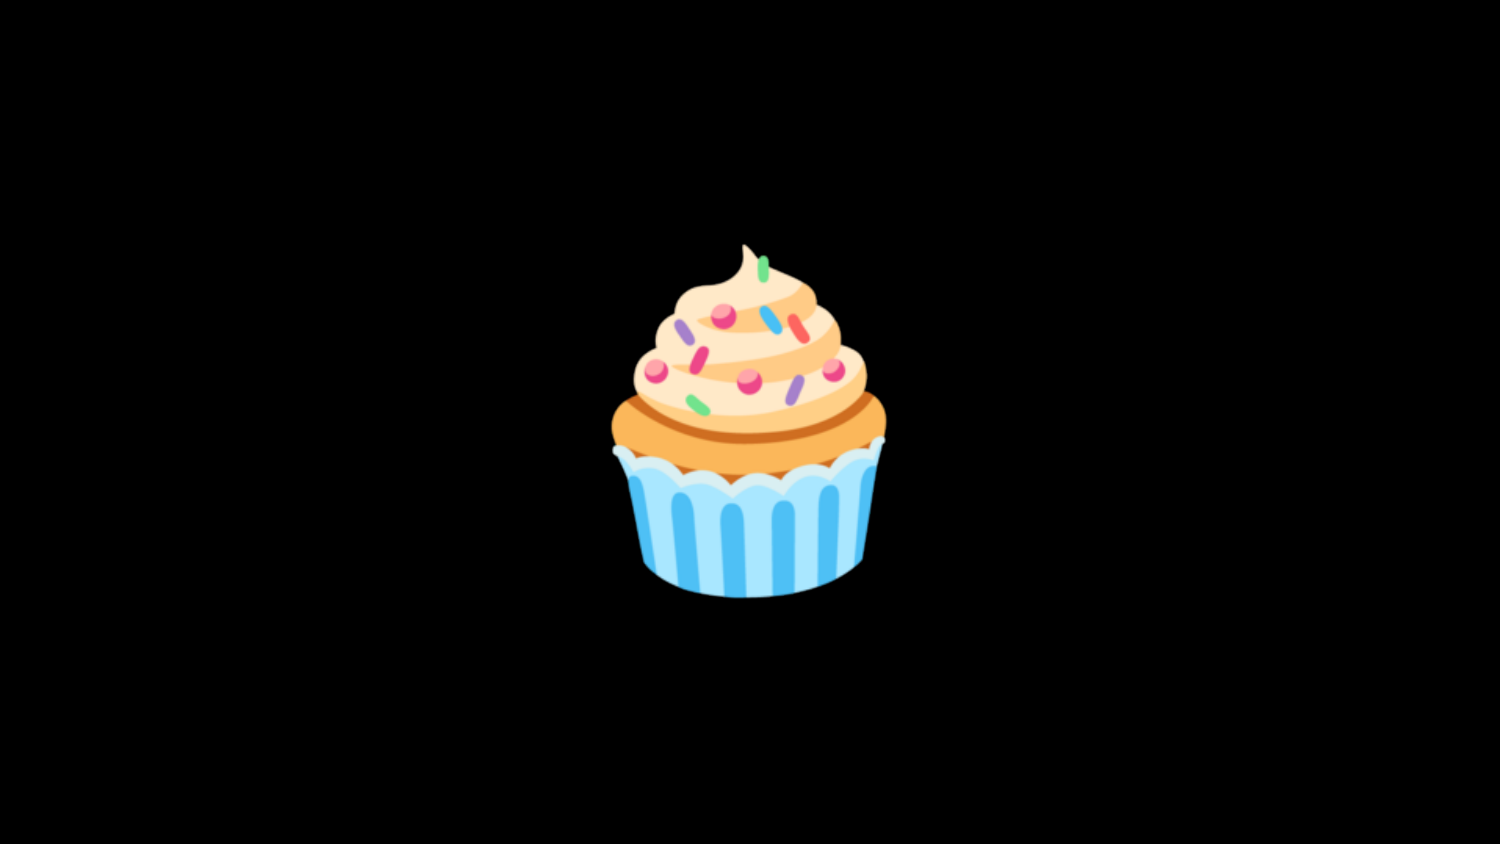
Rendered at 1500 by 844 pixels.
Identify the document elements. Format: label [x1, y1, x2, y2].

picture [562, 234, 938, 610]
